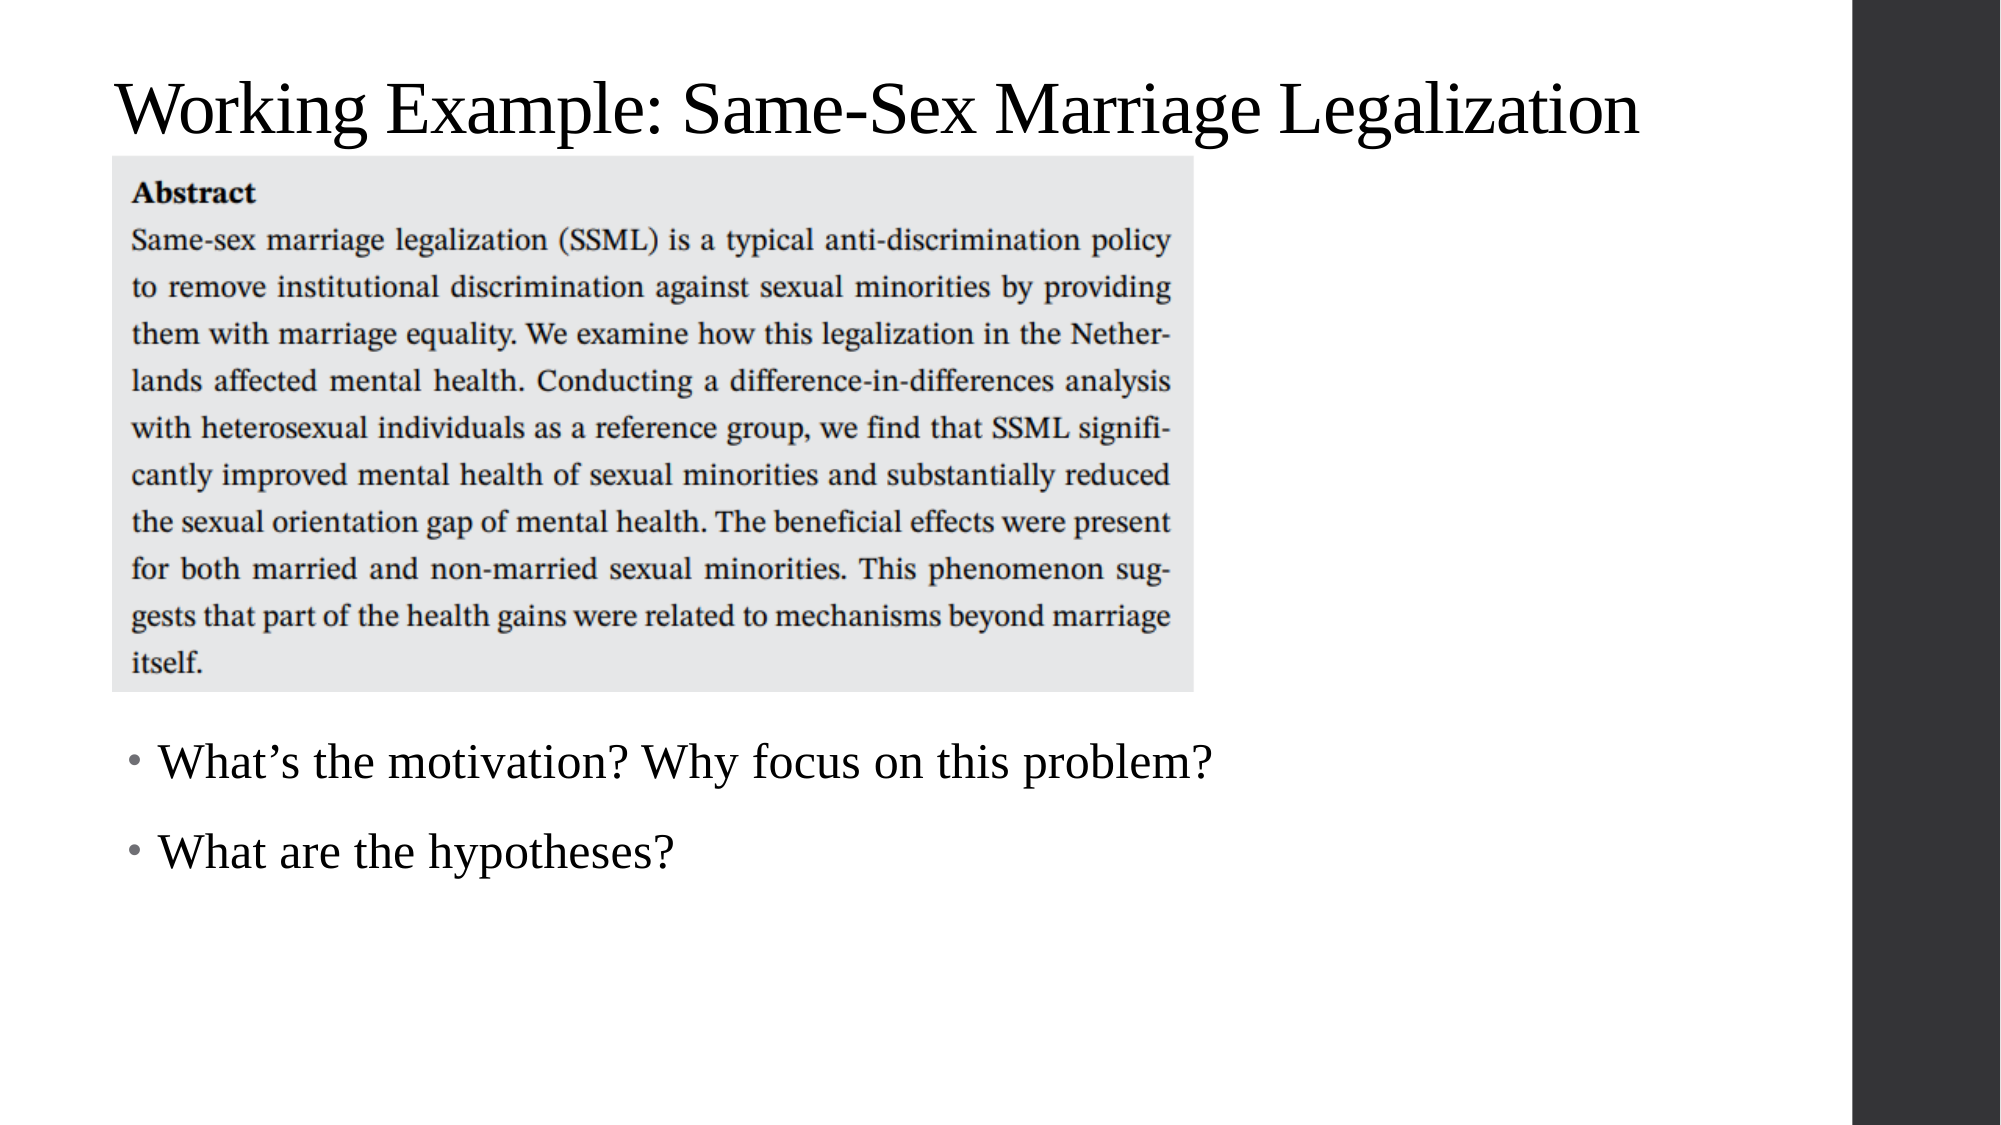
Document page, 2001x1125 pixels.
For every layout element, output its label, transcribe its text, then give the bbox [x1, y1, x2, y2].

list What’s the motivation? Why focus on this problem? What are the hypotheses? [112, 725, 1743, 1019]
picture [112, 153, 1206, 692]
title Working Example: Same-Sex Marriage Legalization [99, 55, 1813, 158]
